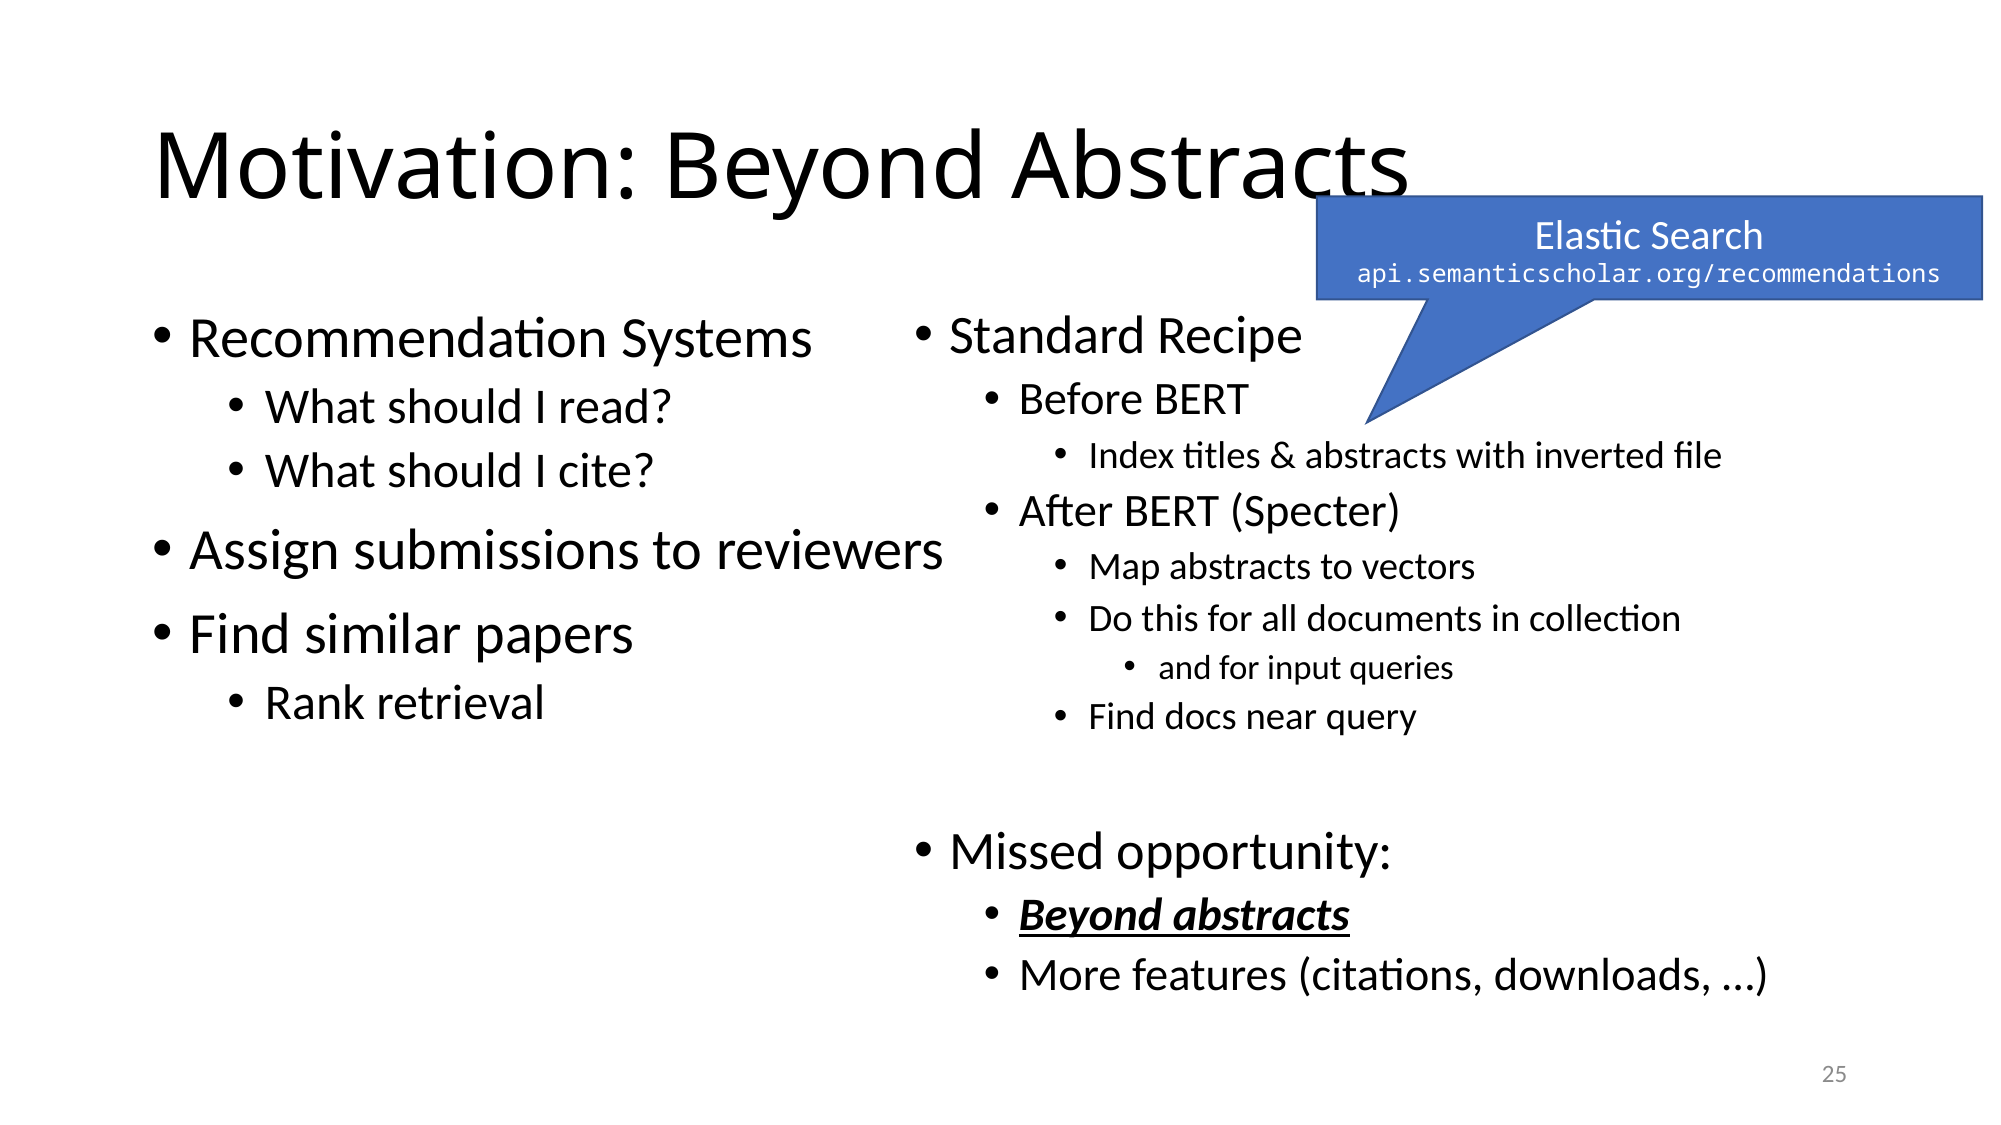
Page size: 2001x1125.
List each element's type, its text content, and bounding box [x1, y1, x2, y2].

text_box Elastic Search api.semanticscholar.org/recommendations [1315, 195, 1984, 425]
title Motivation: Beyond Abstracts [137, 59, 1863, 278]
list Recommendation Systems What should I read? What should I cite? Assign submissions to reviewers Find similar papers Rank retrieval [137, 299, 988, 1014]
slide_number 25 [1412, 1042, 1863, 1103]
